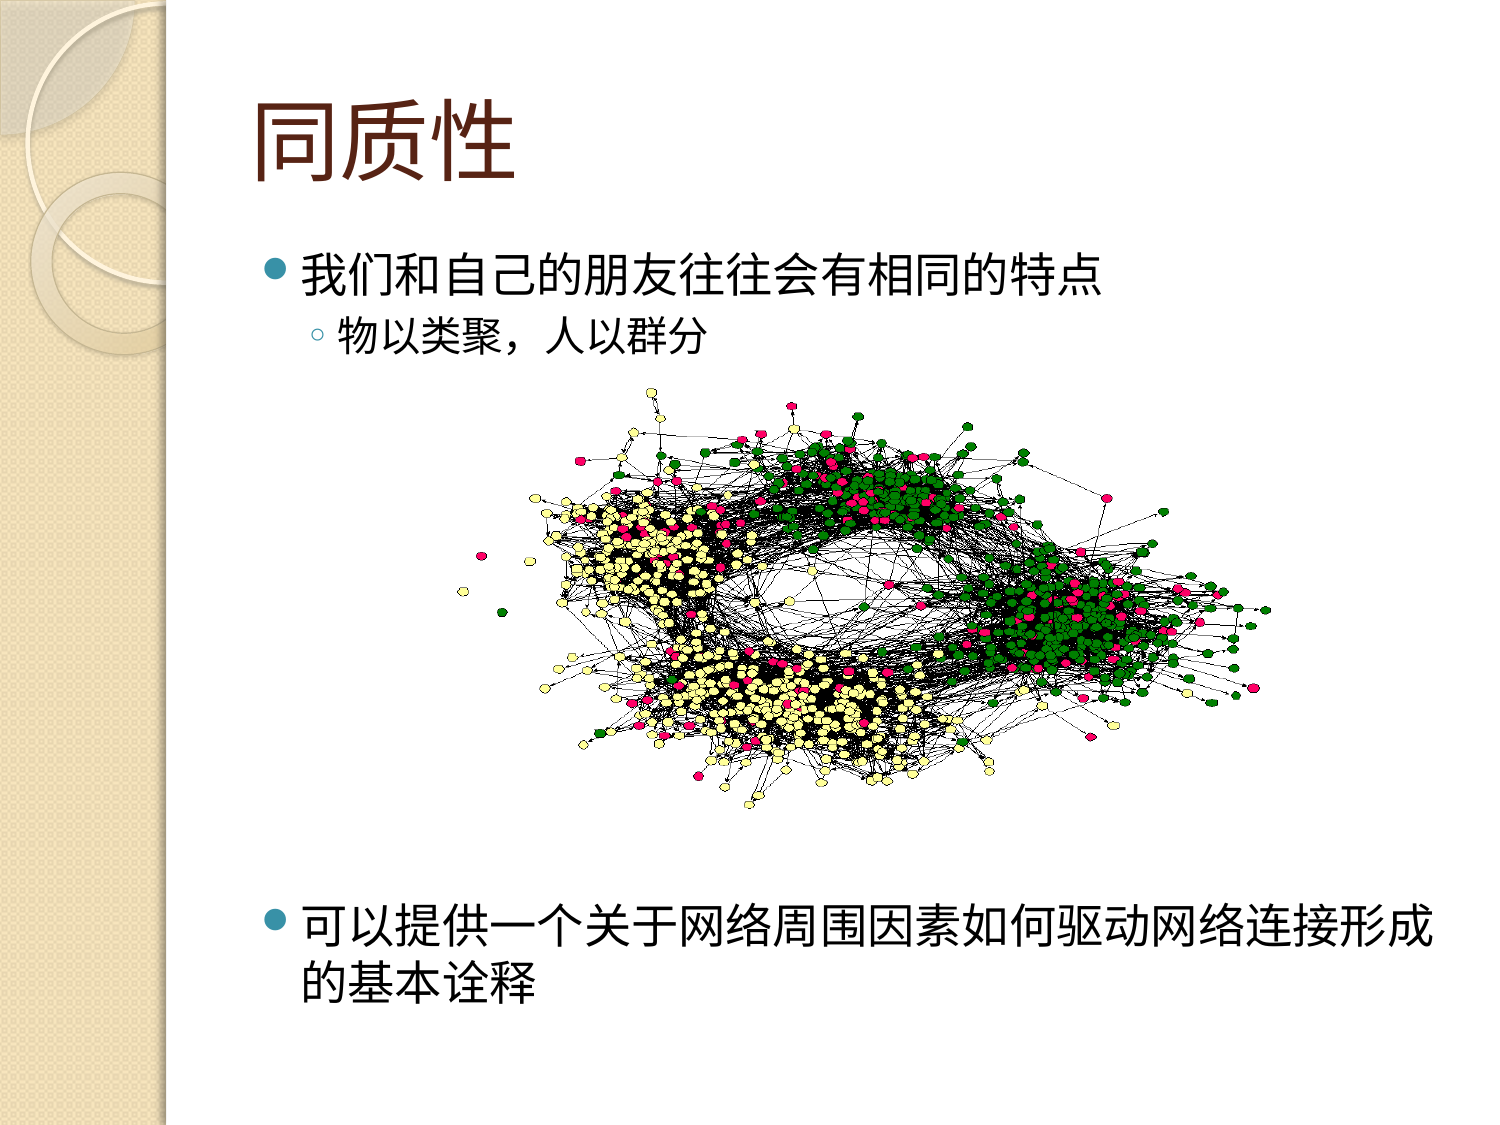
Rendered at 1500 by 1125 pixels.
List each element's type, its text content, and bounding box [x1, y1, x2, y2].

picture [442, 385, 1306, 823]
title 同质性 [235, 45, 1466, 233]
list 我们和自己的朋友往往会有相同的特点 物以类聚，人以群分 可以提供一个关于网络周围因素如何驱动网络连接形成的基本诠释 [235, 237, 1466, 1025]
